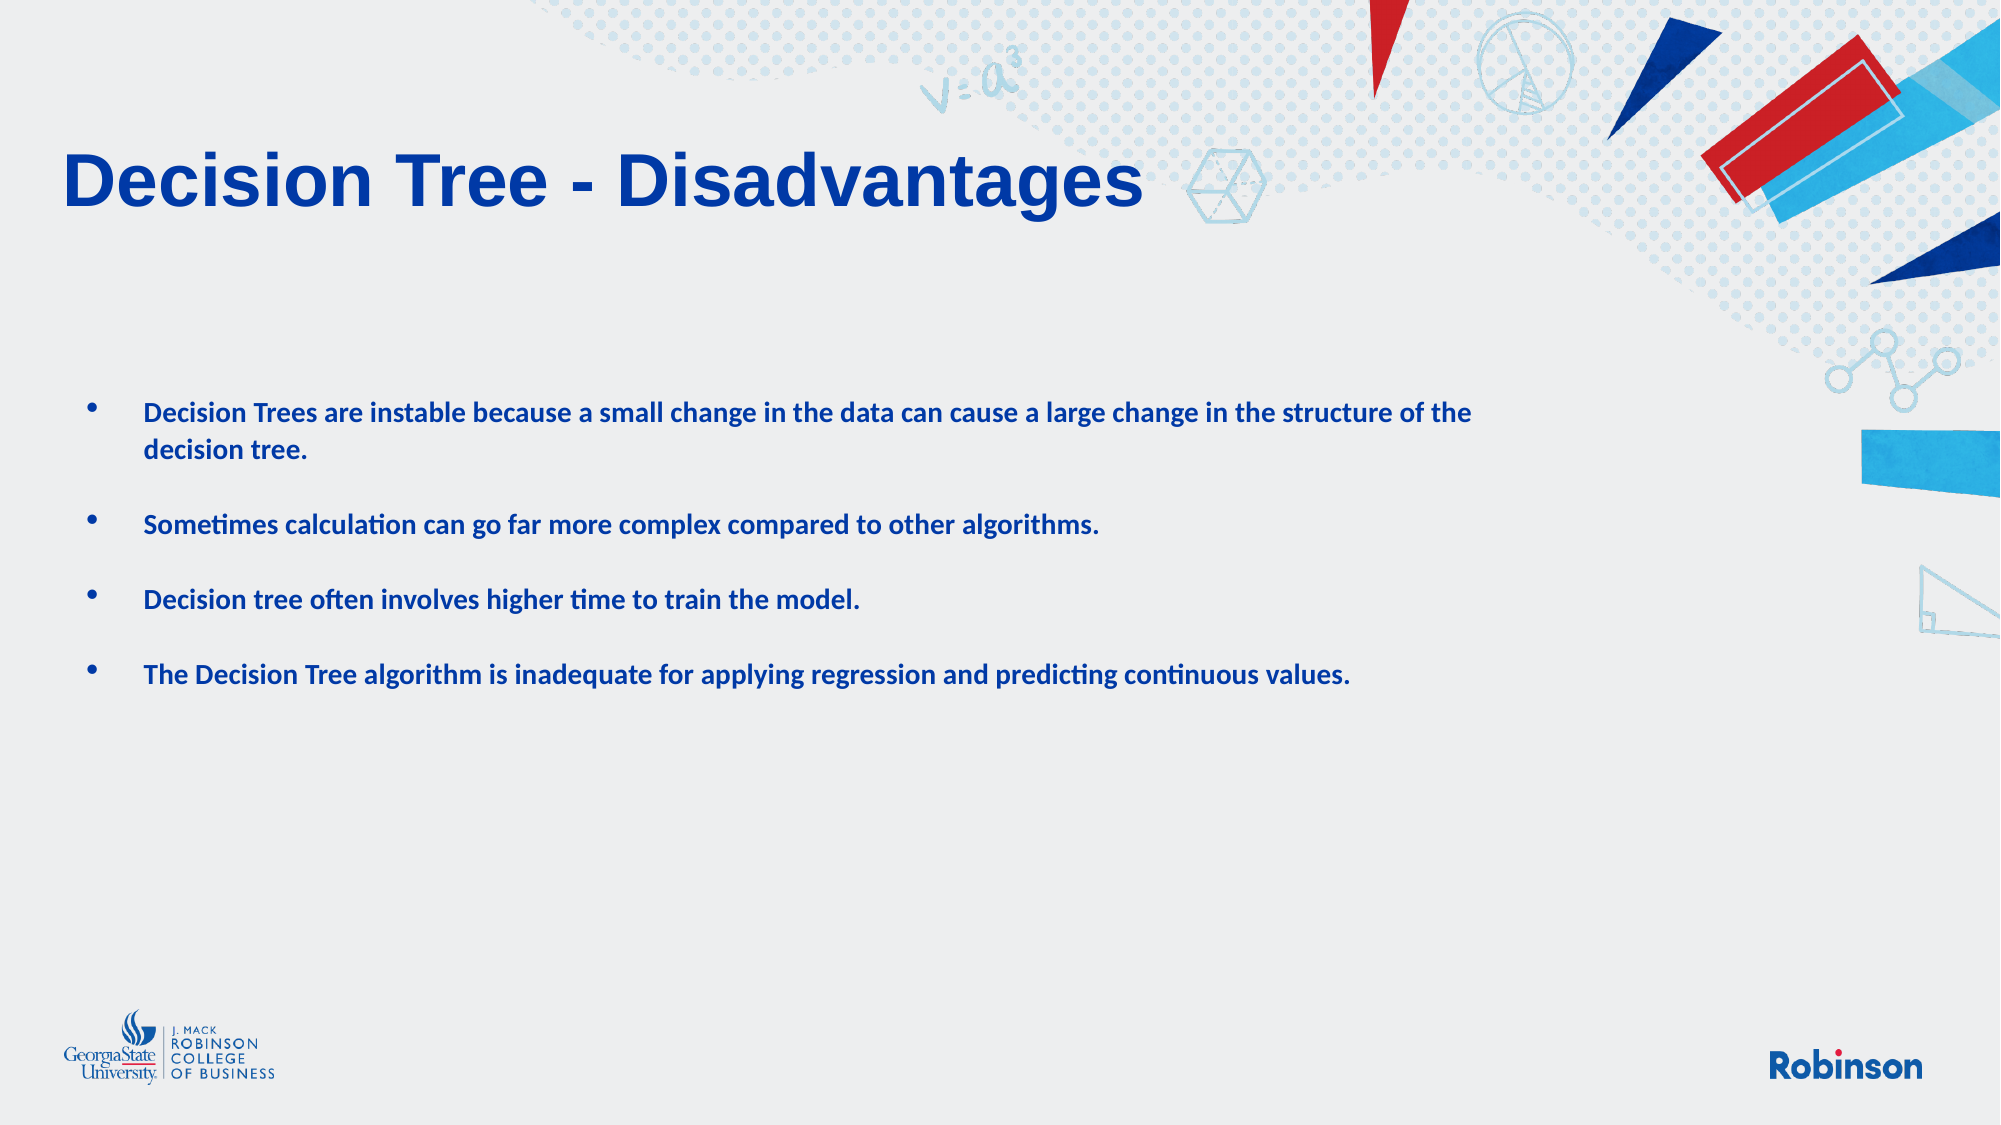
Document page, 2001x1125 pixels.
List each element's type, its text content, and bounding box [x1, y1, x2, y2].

picture [0, 0, 2000, 1125]
title Decision Tree - Disadvantages [62, 141, 1938, 223]
text_box Decision Trees are instable because a small change in the data can cause a large change in the structure of the decision tree. Sometimes calculation can go far more complex compared to other algorithms. Decision tree often involves higher time to train the model. The Decision Tree algorithm is inadequate for applying regression and predicting continuous values. [87, 318, 1508, 1003]
